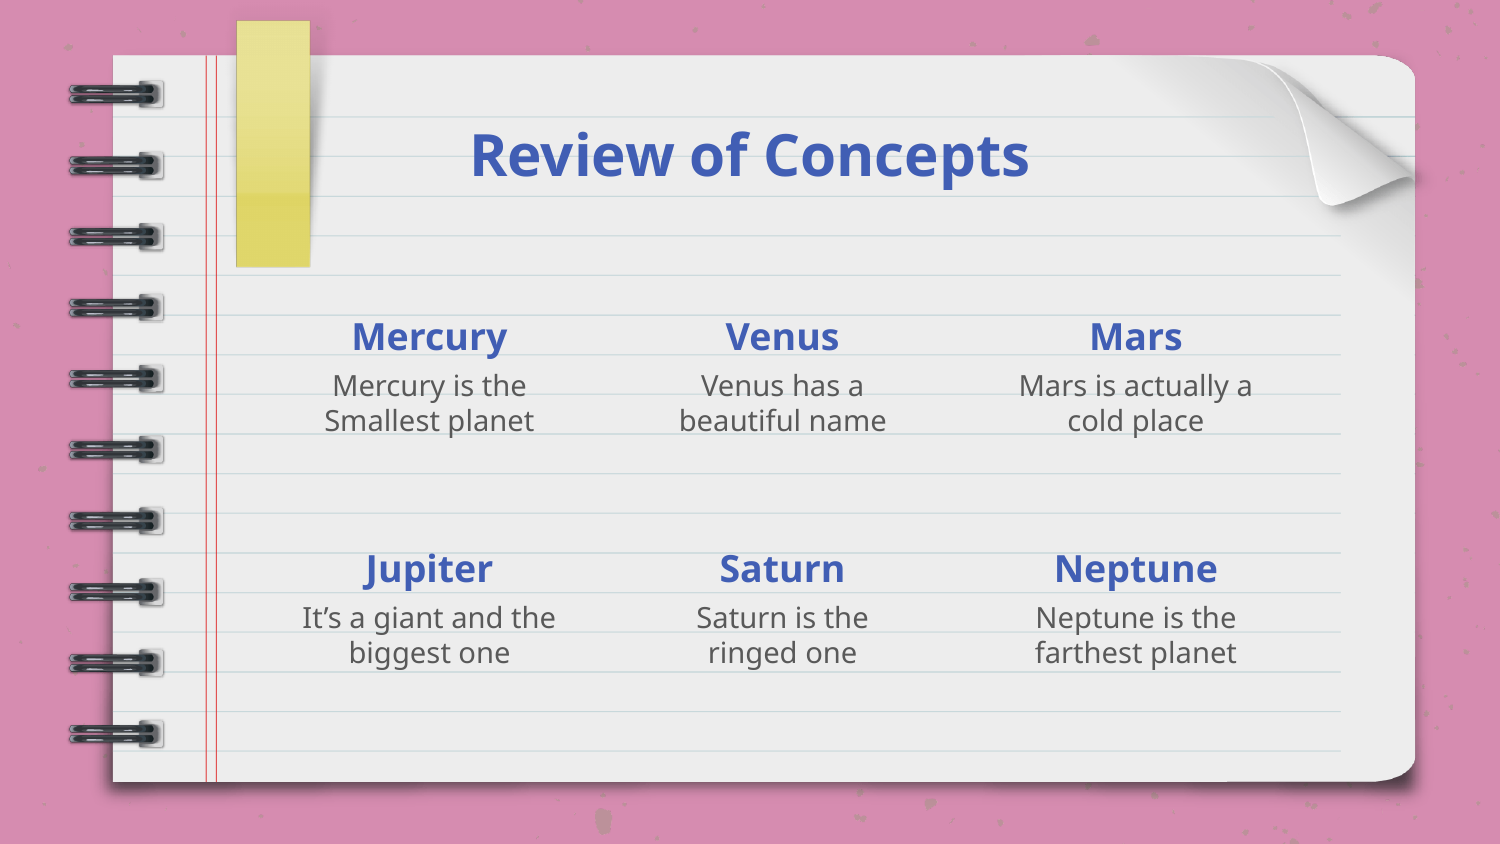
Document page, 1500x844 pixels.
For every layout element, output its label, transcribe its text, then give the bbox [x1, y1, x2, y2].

title Neptune [979, 525, 1293, 584]
subtitle Saturn is the ringed one [626, 584, 940, 696]
title Mercury [273, 293, 587, 352]
subtitle Venus has a beautiful name [626, 352, 940, 464]
subtitle Mars is actually a cold place [979, 352, 1293, 464]
title Saturn [626, 525, 940, 584]
subtitle Mercury is the Smallest planet [273, 352, 587, 464]
title Review of Concepts [448, 116, 1122, 211]
picture [63, 0, 1437, 822]
title Venus [626, 293, 940, 352]
title Mars [979, 293, 1293, 352]
title Jupiter [273, 525, 587, 584]
subtitle It’s a giant and the biggest one [273, 584, 587, 696]
subtitle Neptune is the farthest planet [979, 584, 1293, 696]
